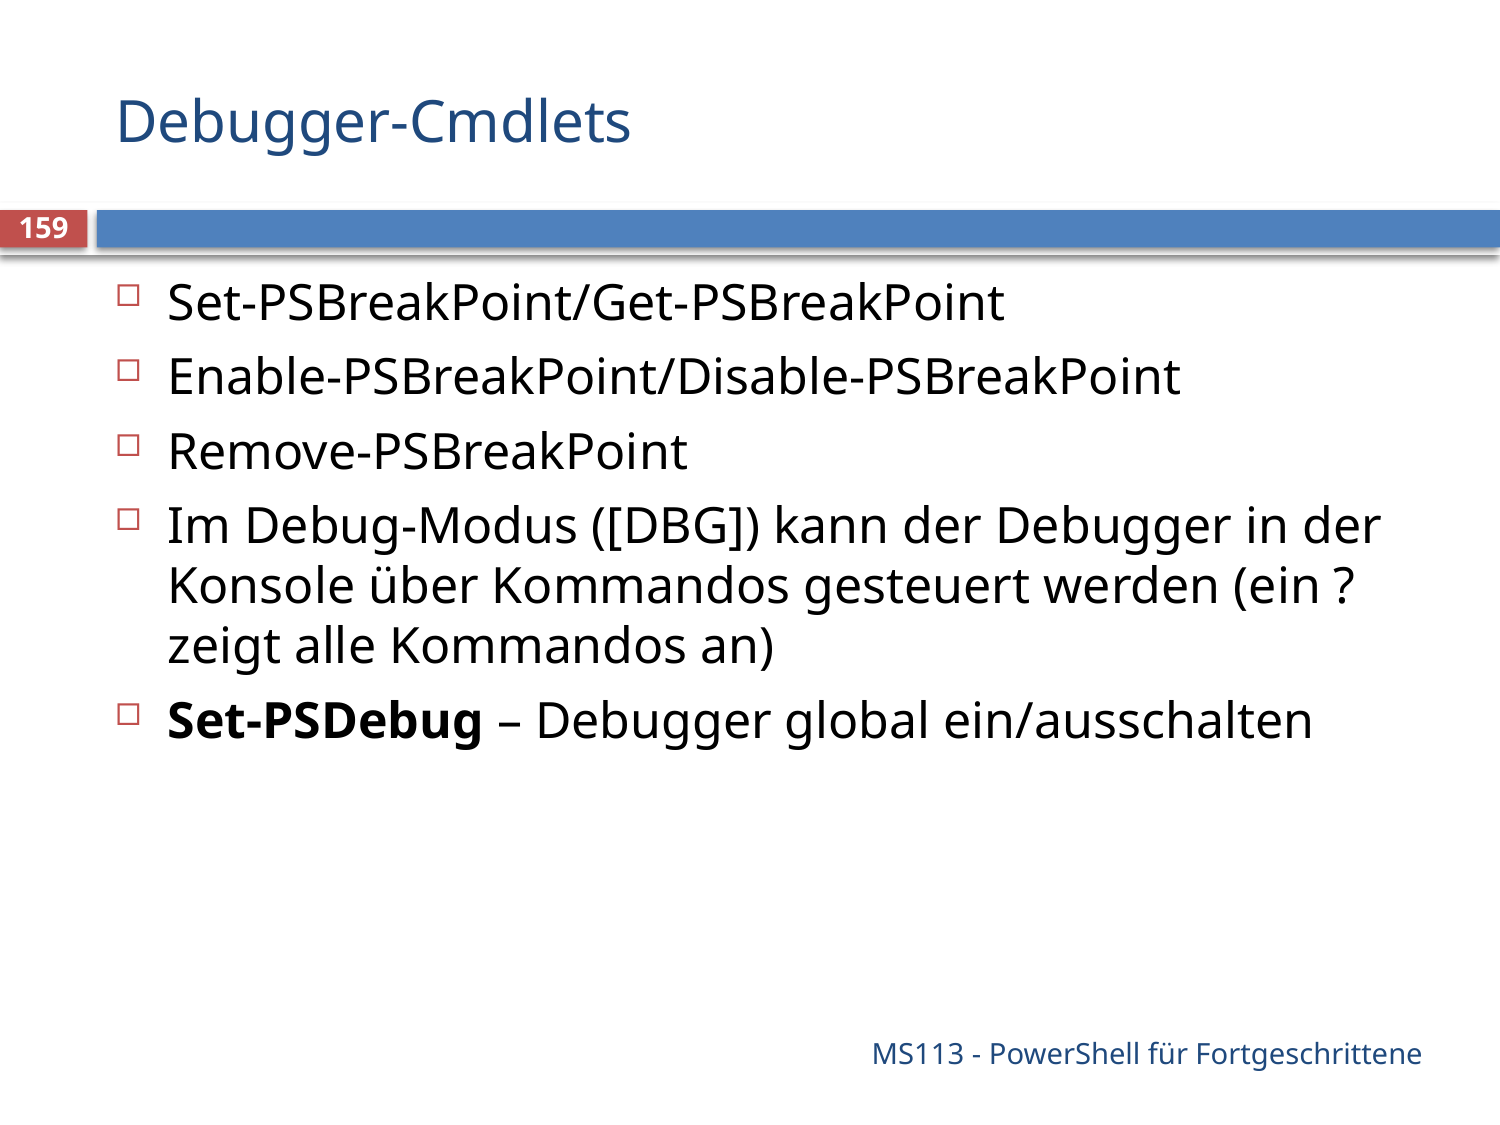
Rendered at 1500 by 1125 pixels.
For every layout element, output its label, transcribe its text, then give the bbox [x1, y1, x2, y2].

title Debugger-Cmdlets [100, 37, 1438, 200]
footer MS113 - PowerShell für Fortgeschrittene [99, 1024, 1438, 1085]
list Set-PSBreakPoint/Get-PSBreakPoint Enable-PSBreakPoint/Disable-PSBreakPoint Remove-PSBreakPoint Im Debug-Modus ([DBG]) kann der Debugger in der Konsole über Kommandos gesteuert werden (ein ? zeigt alle Kommandos an) Set-PSDebug – Debugger global ein/ausschalten [100, 262, 1438, 1000]
slide_number 159 [0, 208, 88, 249]
